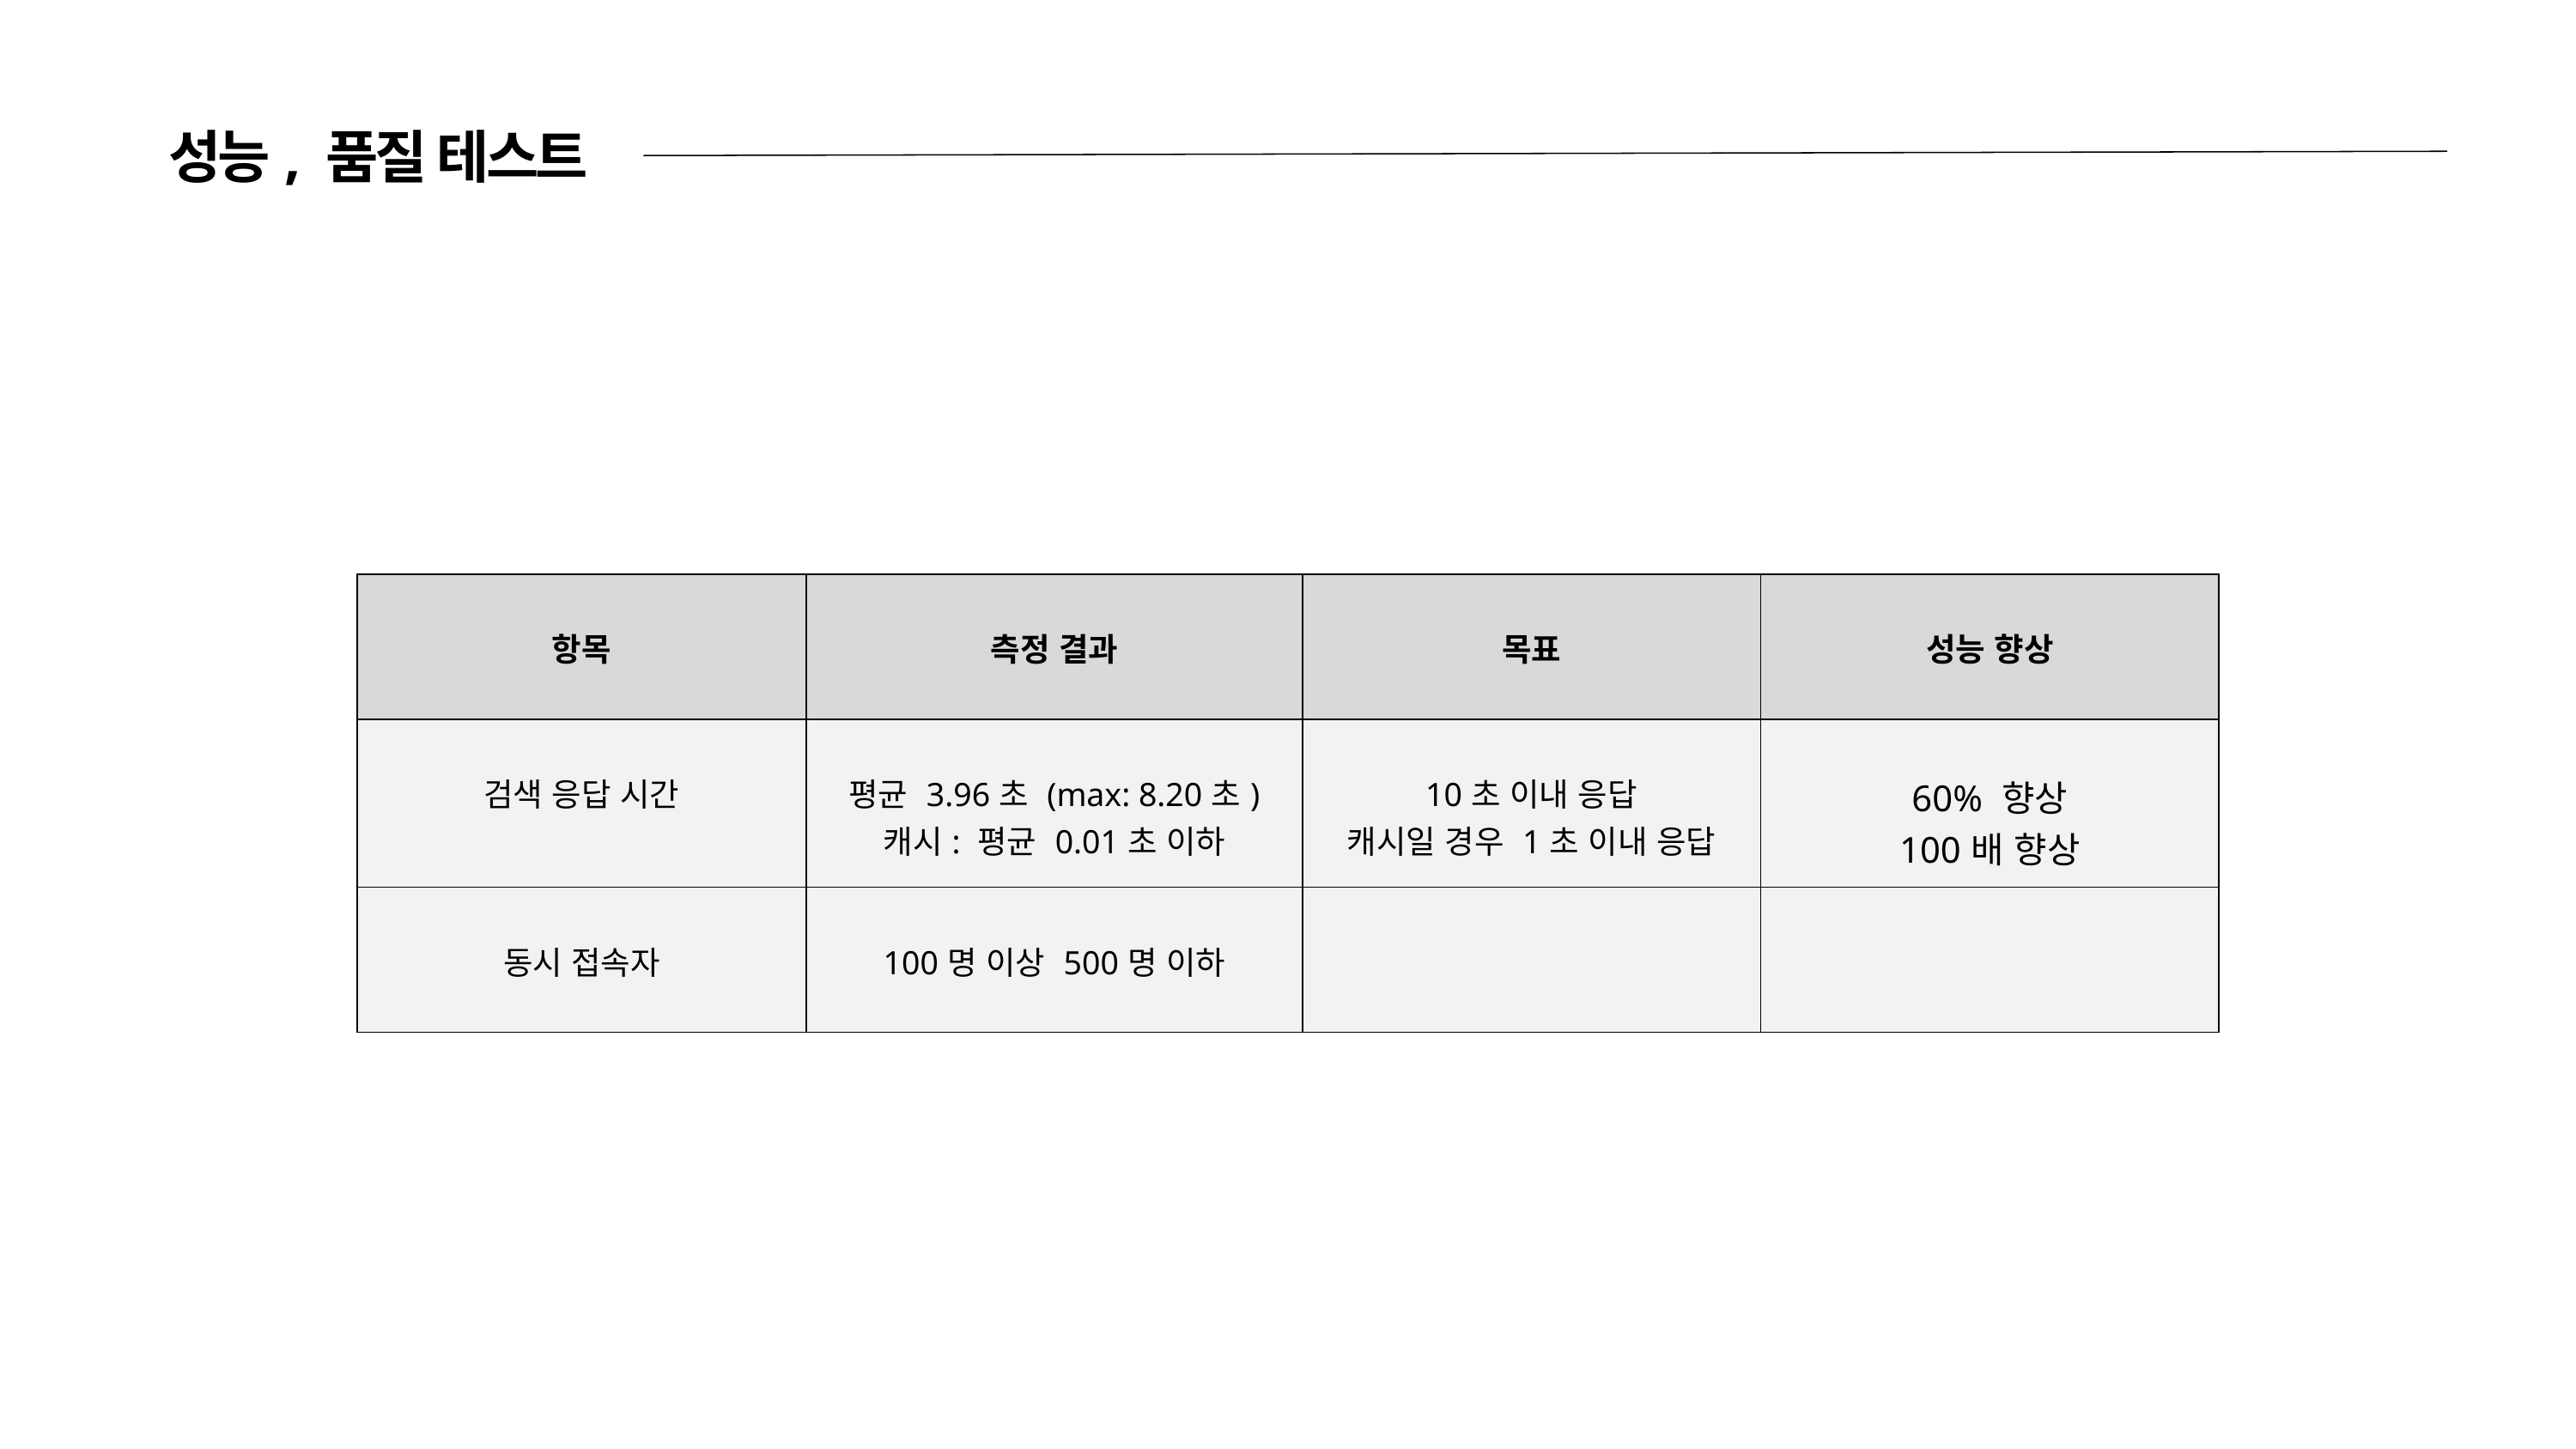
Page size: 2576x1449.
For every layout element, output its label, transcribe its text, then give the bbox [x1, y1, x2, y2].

table_header 측정 결과 [807, 575, 1302, 718]
table_cell 60% 향상 100배 향상 [1761, 720, 2218, 887]
table_cell 동시 접속자 [358, 888, 805, 1032]
table_cell [1303, 888, 1760, 1032]
table_cell 10초 이내 응답 캐시일 경우 1초 이내 응답 [1303, 720, 1760, 887]
table_cell 100명 이상 500명 이하 [807, 888, 1302, 1032]
text_box 성능, 품질 테스트 [168, 112, 696, 190]
table_cell [1761, 888, 2218, 1032]
table_header 성능 향상 [1761, 575, 2218, 718]
table_cell 검색 응답 시간 [358, 720, 805, 887]
table_header 목표 [1303, 575, 1760, 718]
table_cell 평균 3.96초 (max: 8.20초) 캐시: 평균 0.01초 이하 [807, 720, 1302, 887]
table_header 항목 [358, 575, 805, 718]
